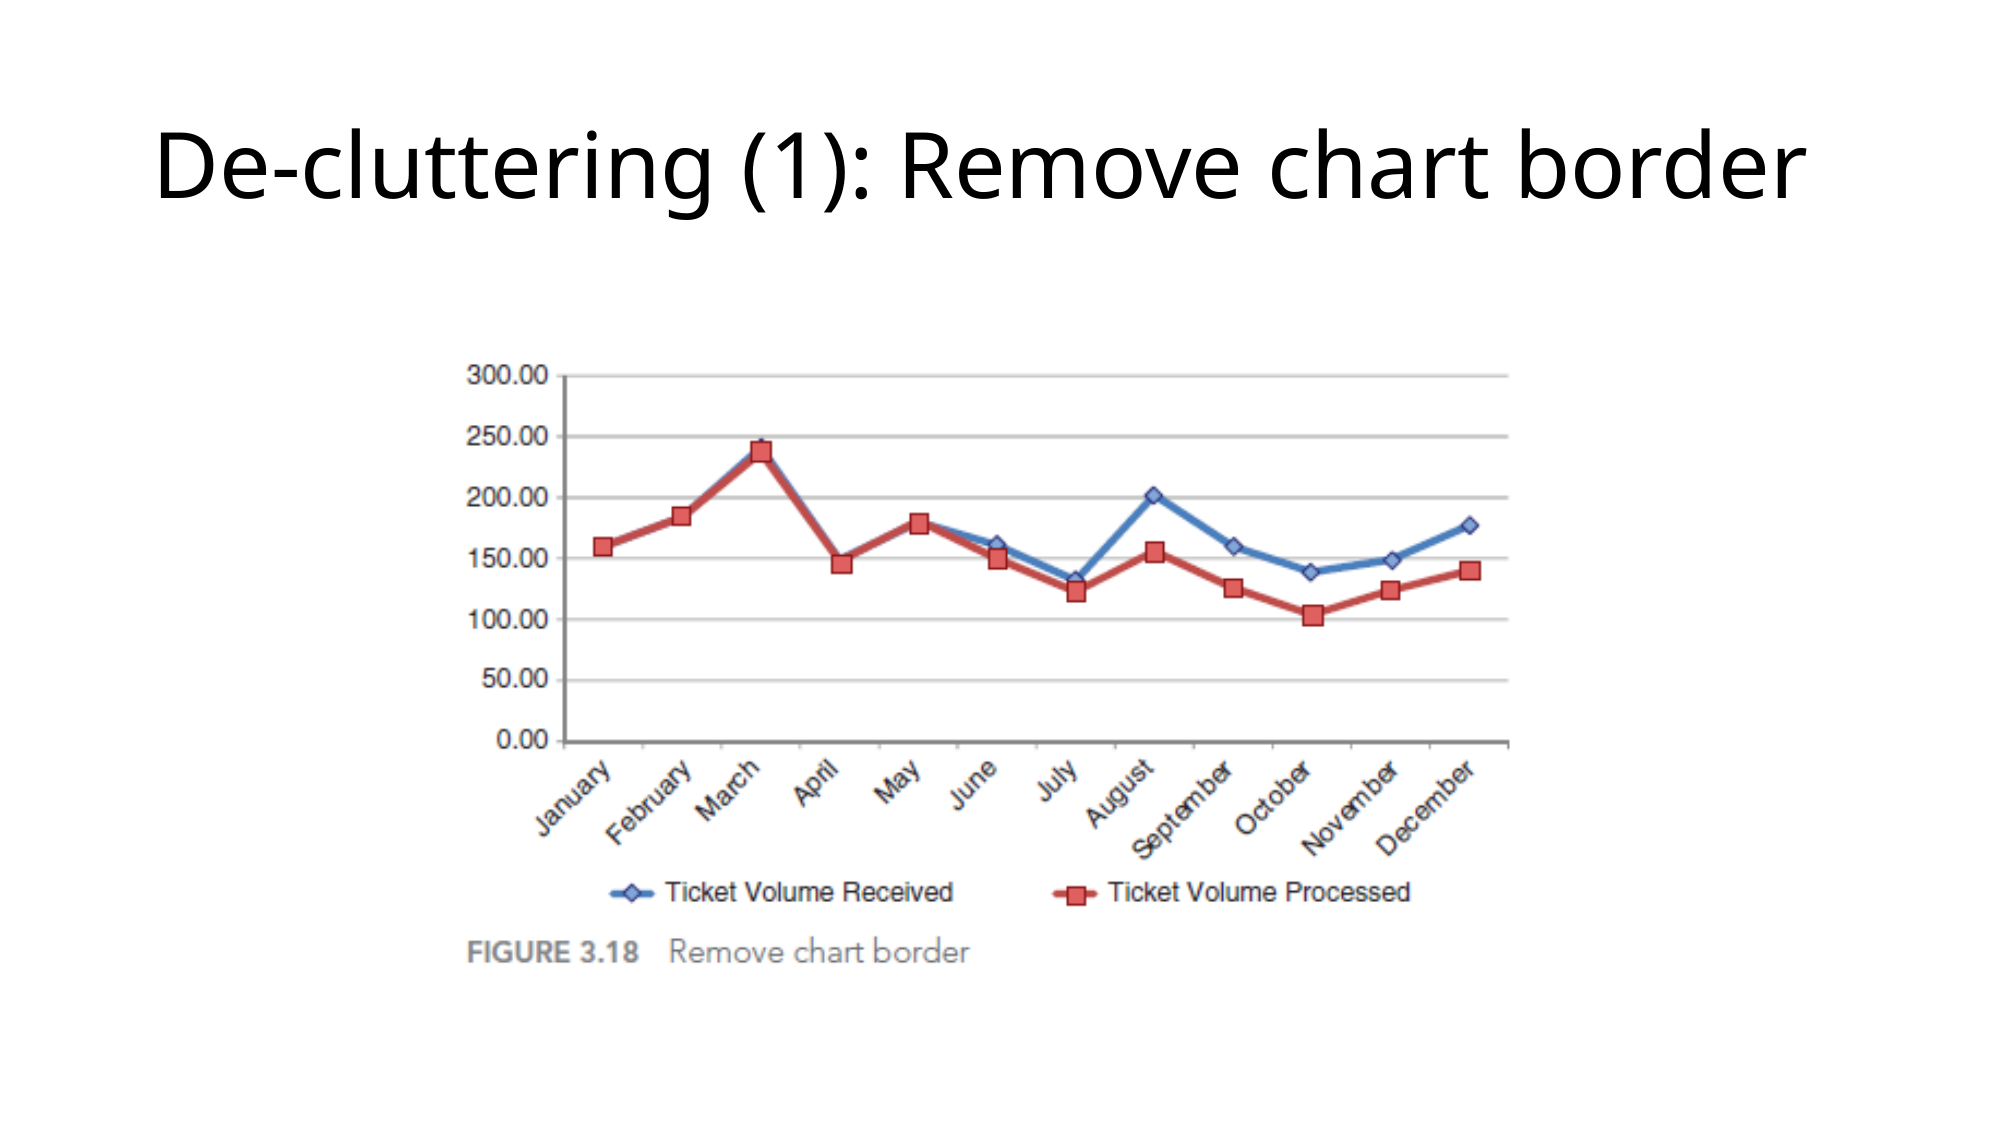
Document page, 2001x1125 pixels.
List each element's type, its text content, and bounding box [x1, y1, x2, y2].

picture [441, 328, 1558, 985]
title De-cluttering (1): Remove chart border [137, 59, 1863, 278]
